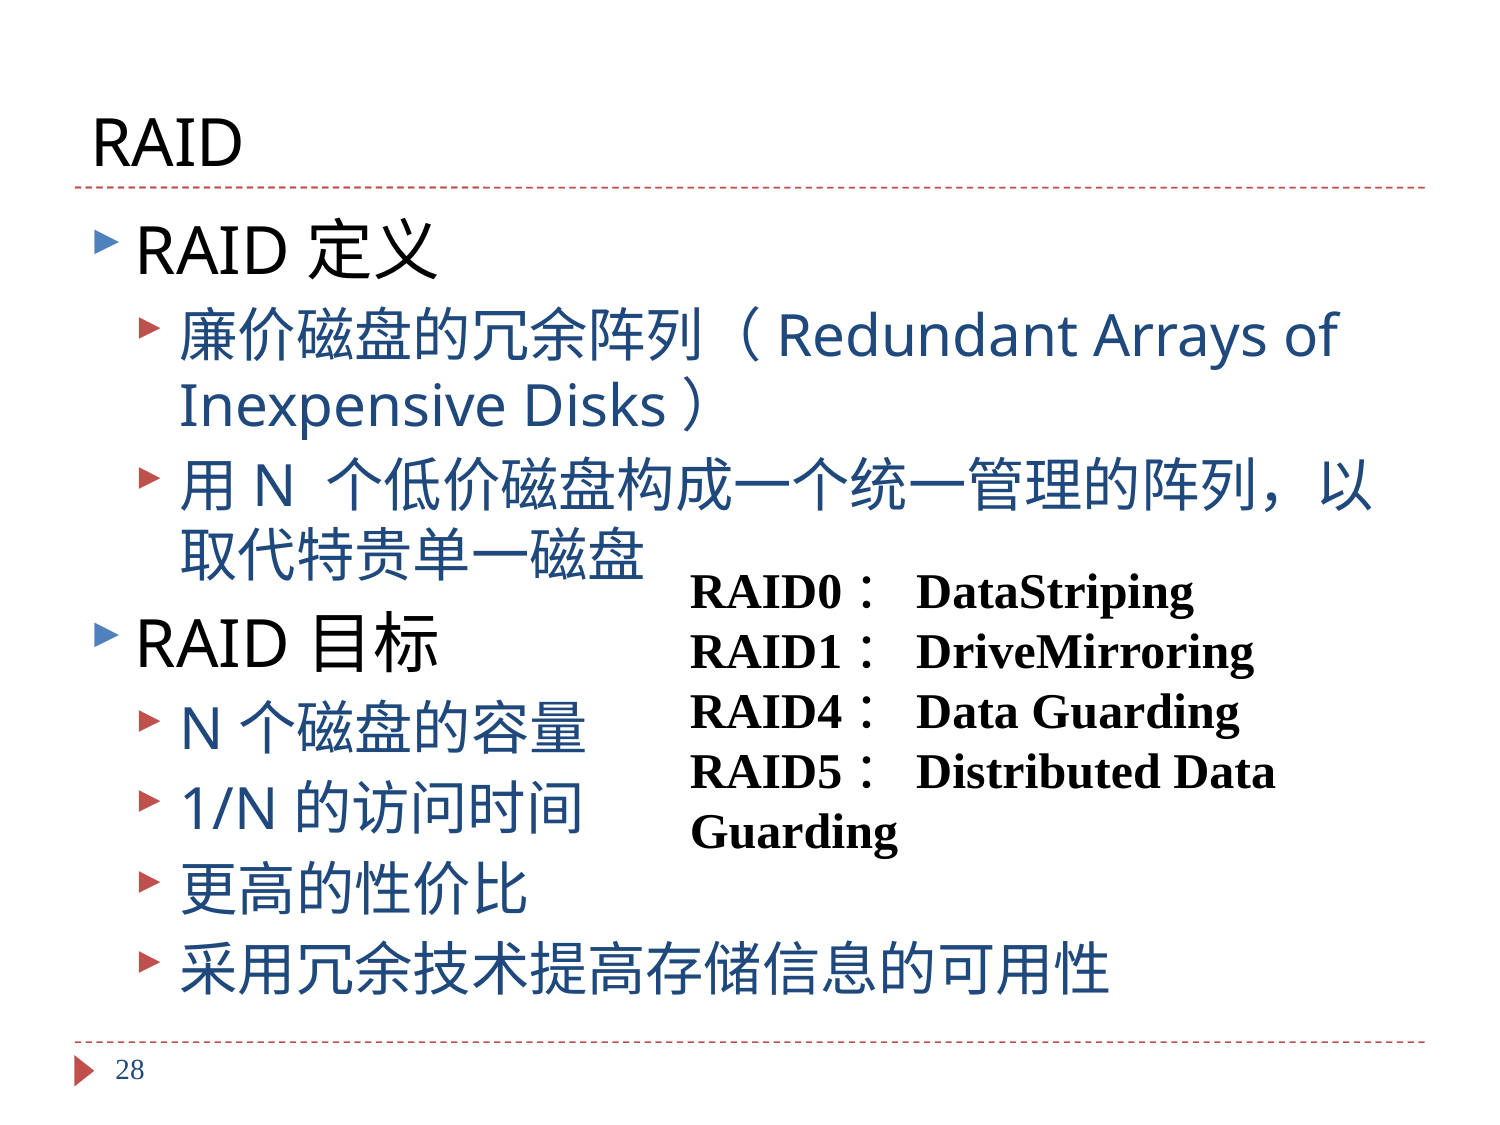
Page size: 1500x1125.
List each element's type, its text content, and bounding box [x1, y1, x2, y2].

title RAID [75, 24, 1425, 188]
slide_number 28 [100, 1042, 426, 1103]
list RAID定义 廉价磁盘的冗余阵列（Redundant Arrays of Inexpensive Disks） 用N 个低价磁盘构成一个统一管理的阵列，以取代特贵单一磁盘 RAID目标 N个磁盘的容量 1/N的访问时间 更高的性价比 采用冗余技术提高存储信息的可用性 [75, 200, 1425, 1006]
text_box RAID0：DataStriping RAID1：DriveMirroring RAID4：Data Guarding RAID5：Distributed Data Guarding [674, 550, 1425, 866]
